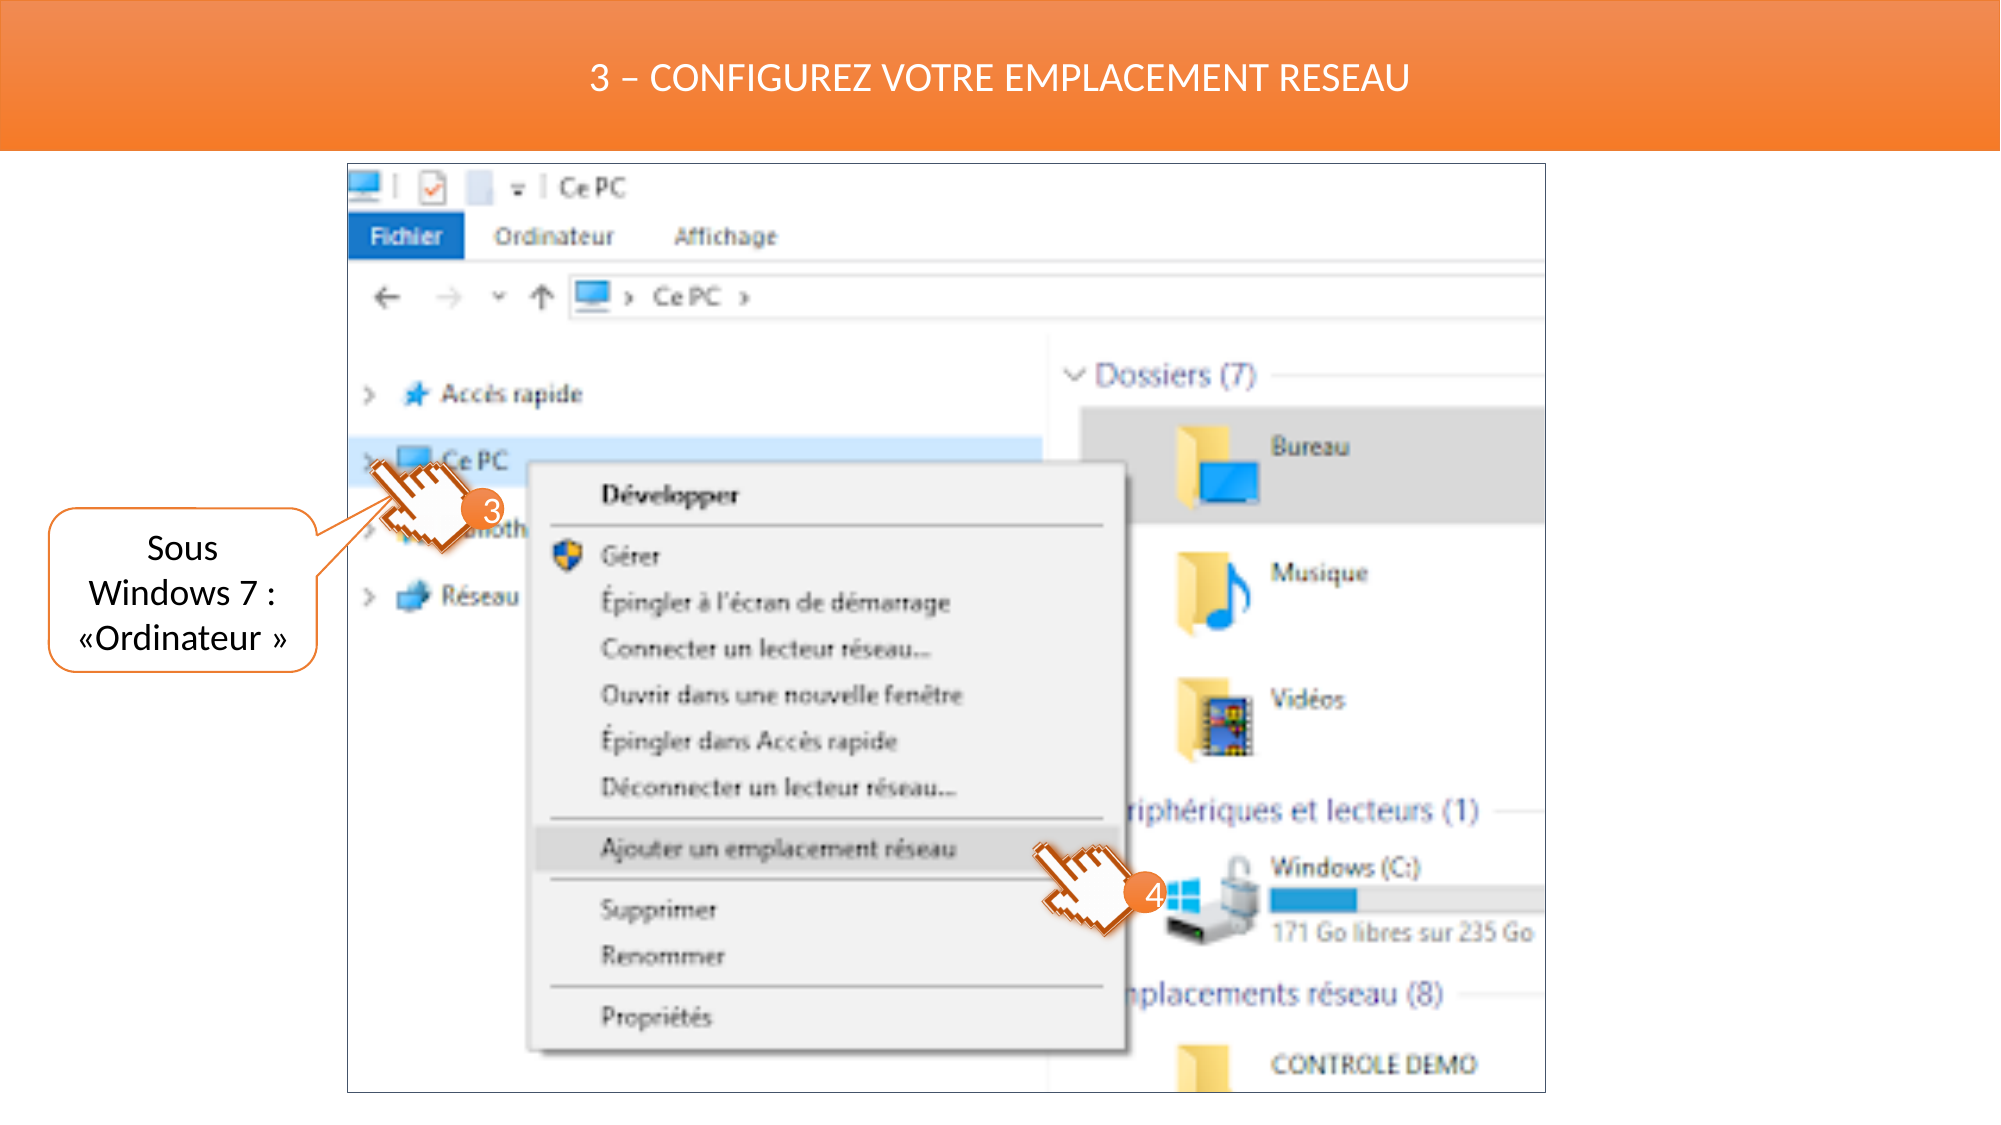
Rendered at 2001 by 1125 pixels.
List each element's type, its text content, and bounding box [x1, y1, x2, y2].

text_box 3 – CONFIGUREZ VOTRE EMPLACEMENT RESEAU [0, 0, 2000, 150]
text_box Sous Windows 7 : «Ordinateur » [48, 508, 342, 672]
picture [341, 164, 1545, 1092]
